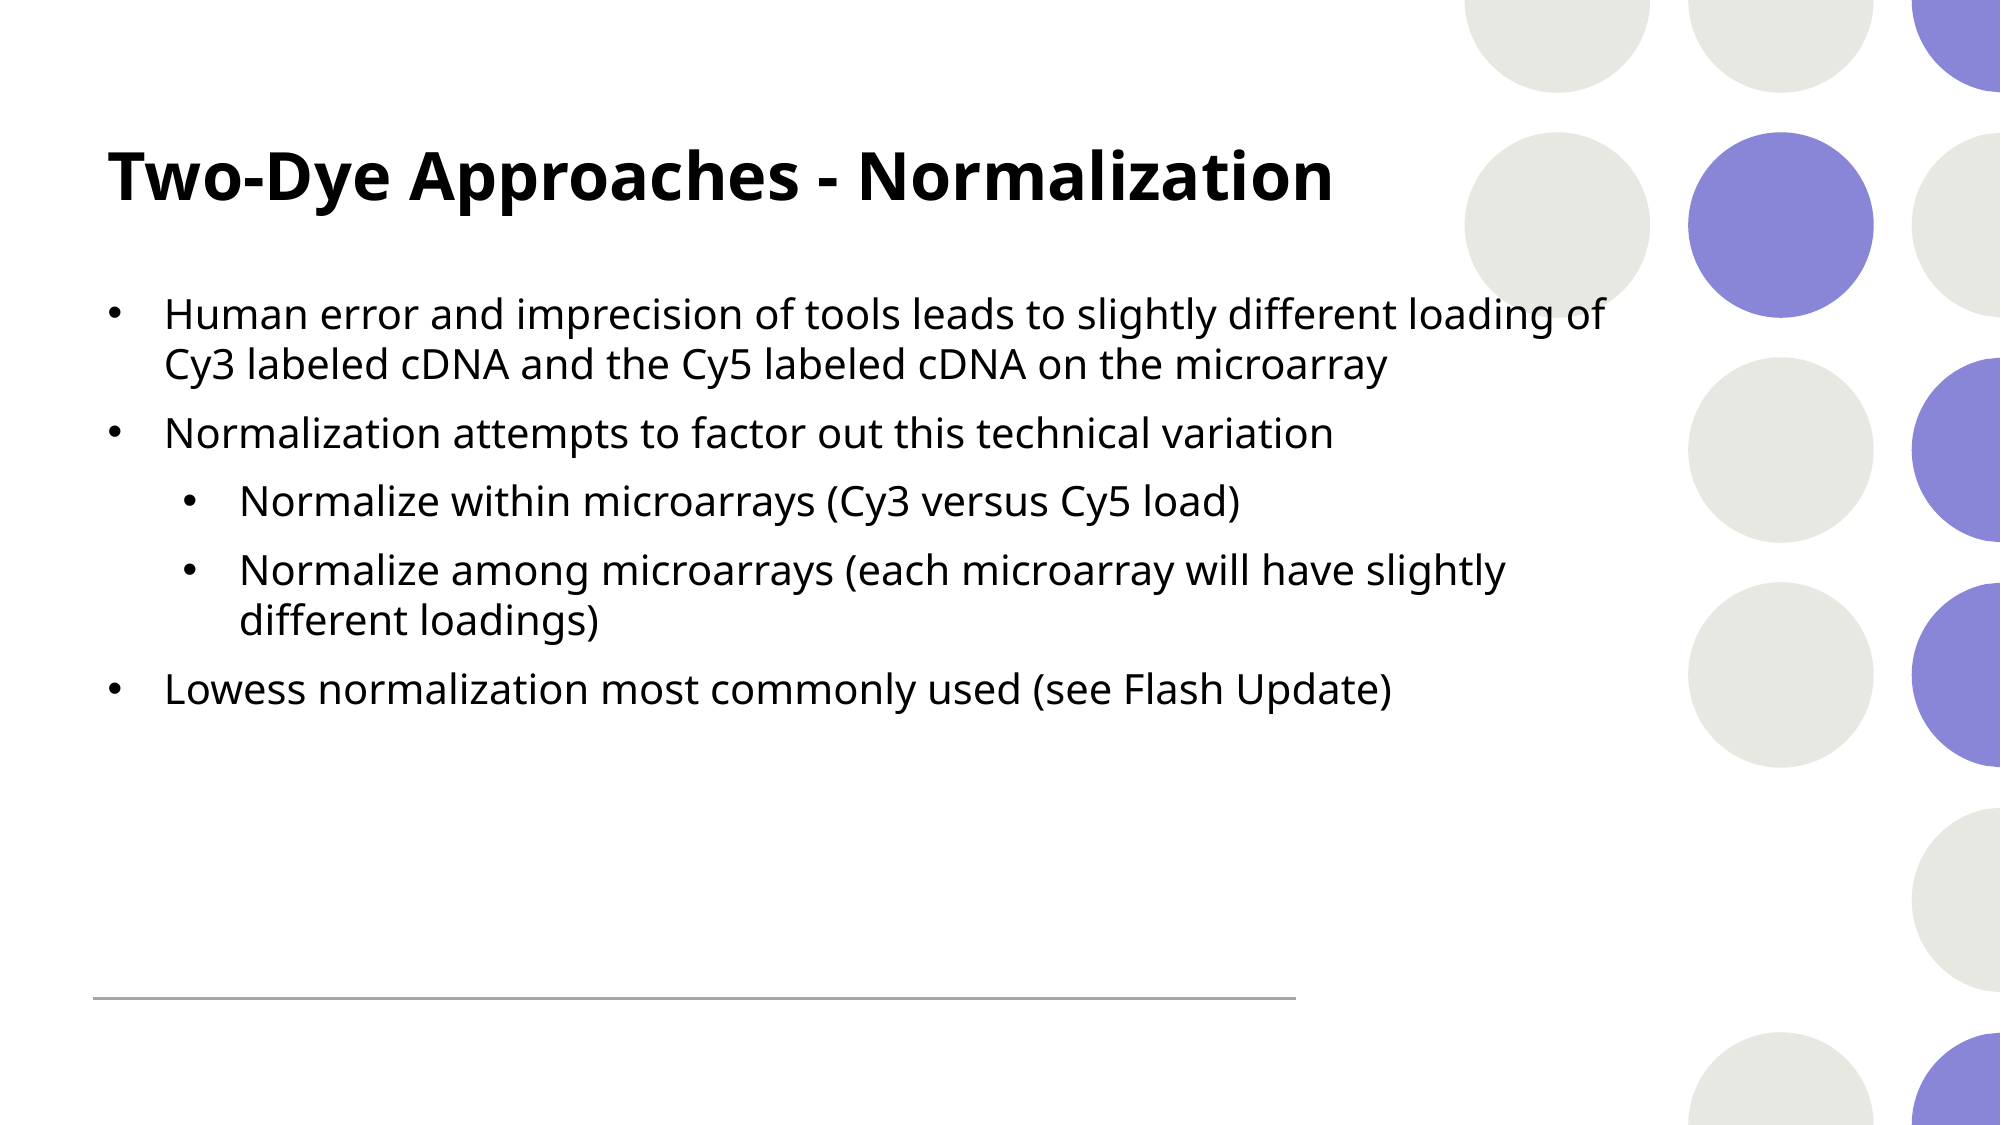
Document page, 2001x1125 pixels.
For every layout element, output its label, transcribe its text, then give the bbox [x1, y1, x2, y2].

title Two-Dye Approaches - Normalization [92, 126, 1465, 279]
list Human error and imprecision of tools leads to slightly different loading of Cy3 labeled cDNA and the Cy5 labeled cDNA on the microarray Normalization attempts to factor out this technical variation Normalize within microarrays (Cy3 versus Cy5 load) Normalize among microarrays (each microarray will have slightly different loadings) Lowess normalization most commonly used (see Flash Update) [92, 279, 1659, 946]
